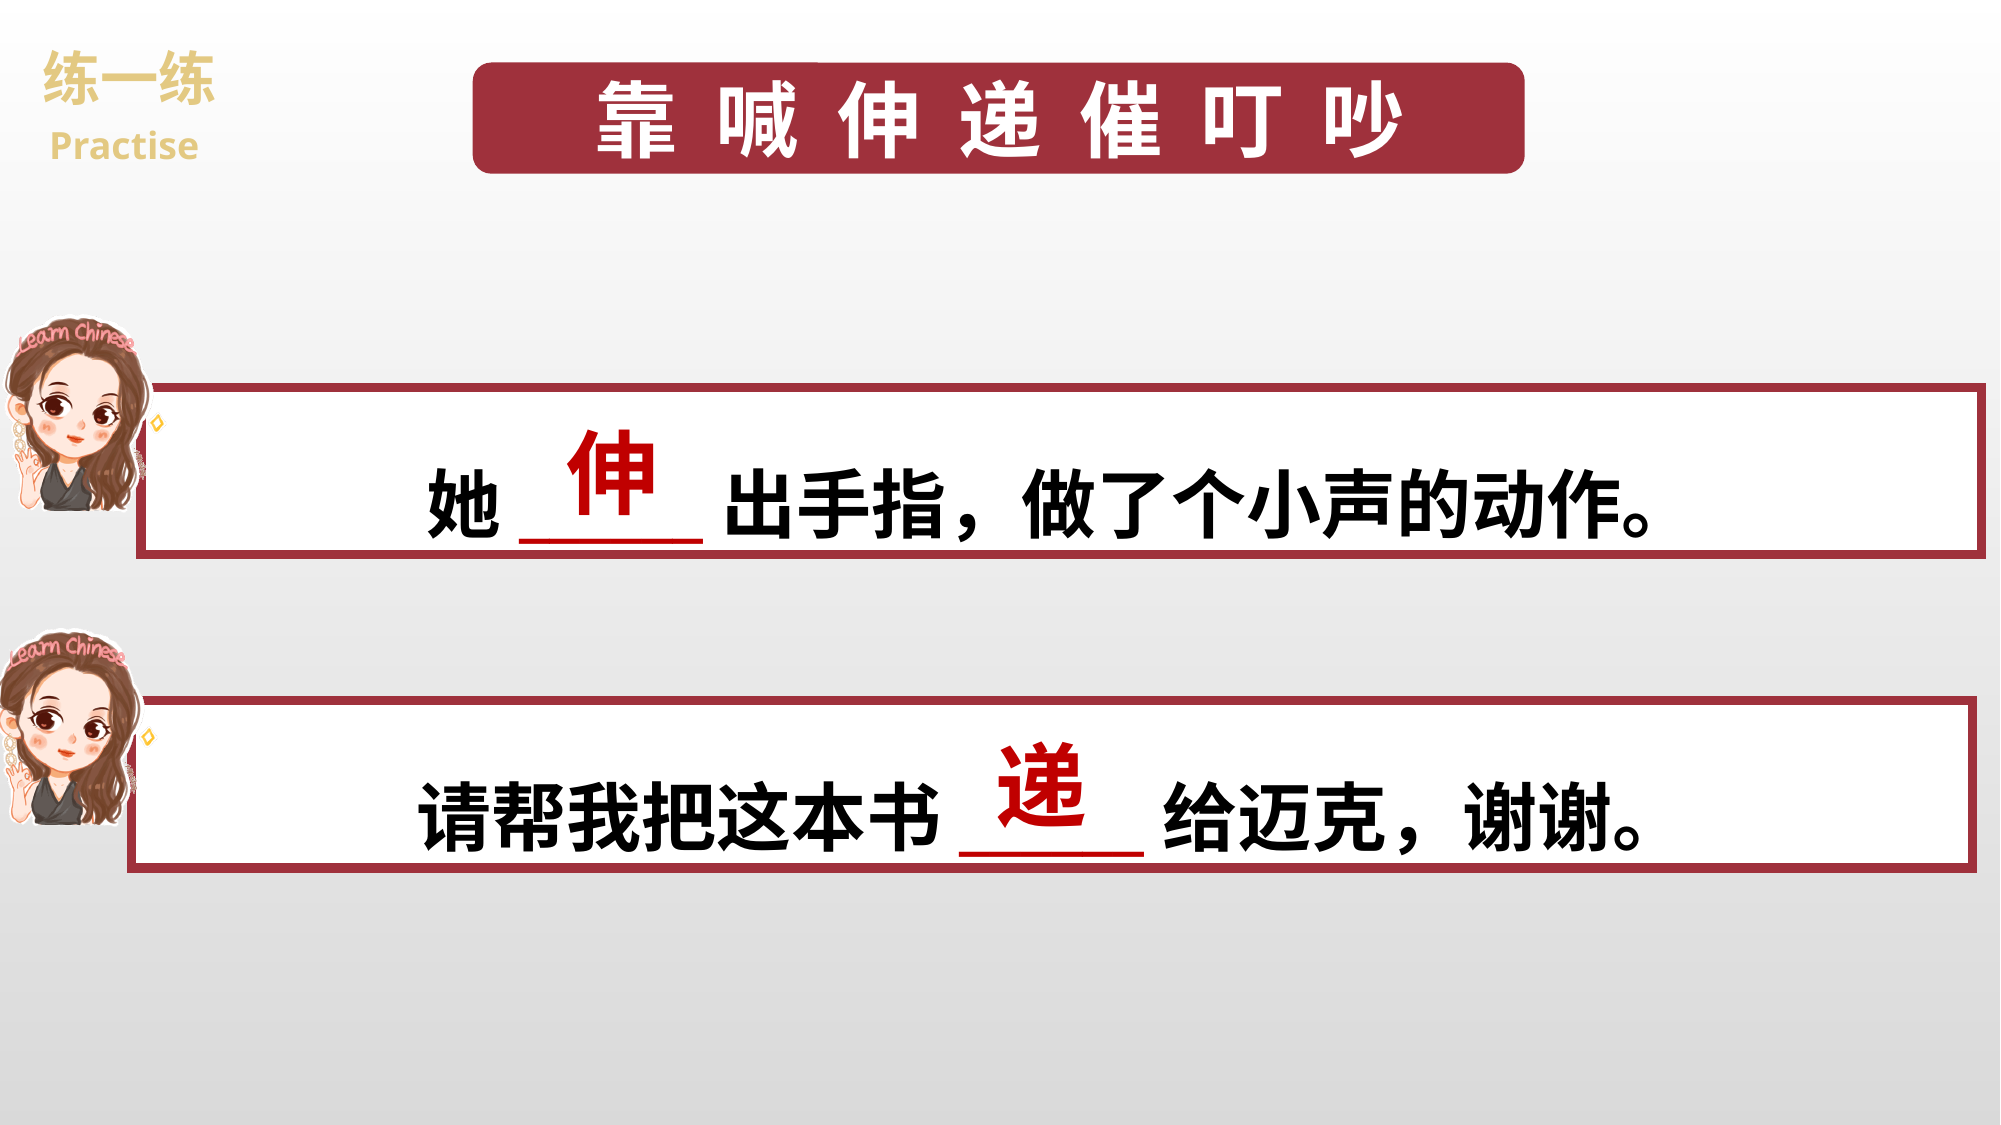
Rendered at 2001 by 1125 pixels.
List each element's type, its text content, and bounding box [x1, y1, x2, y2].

text_box 练一练 [27, 35, 233, 120]
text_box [472, 61, 1528, 178]
text_box Practise [34, 115, 215, 175]
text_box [0, 601, 1973, 869]
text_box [0, 287, 1982, 555]
